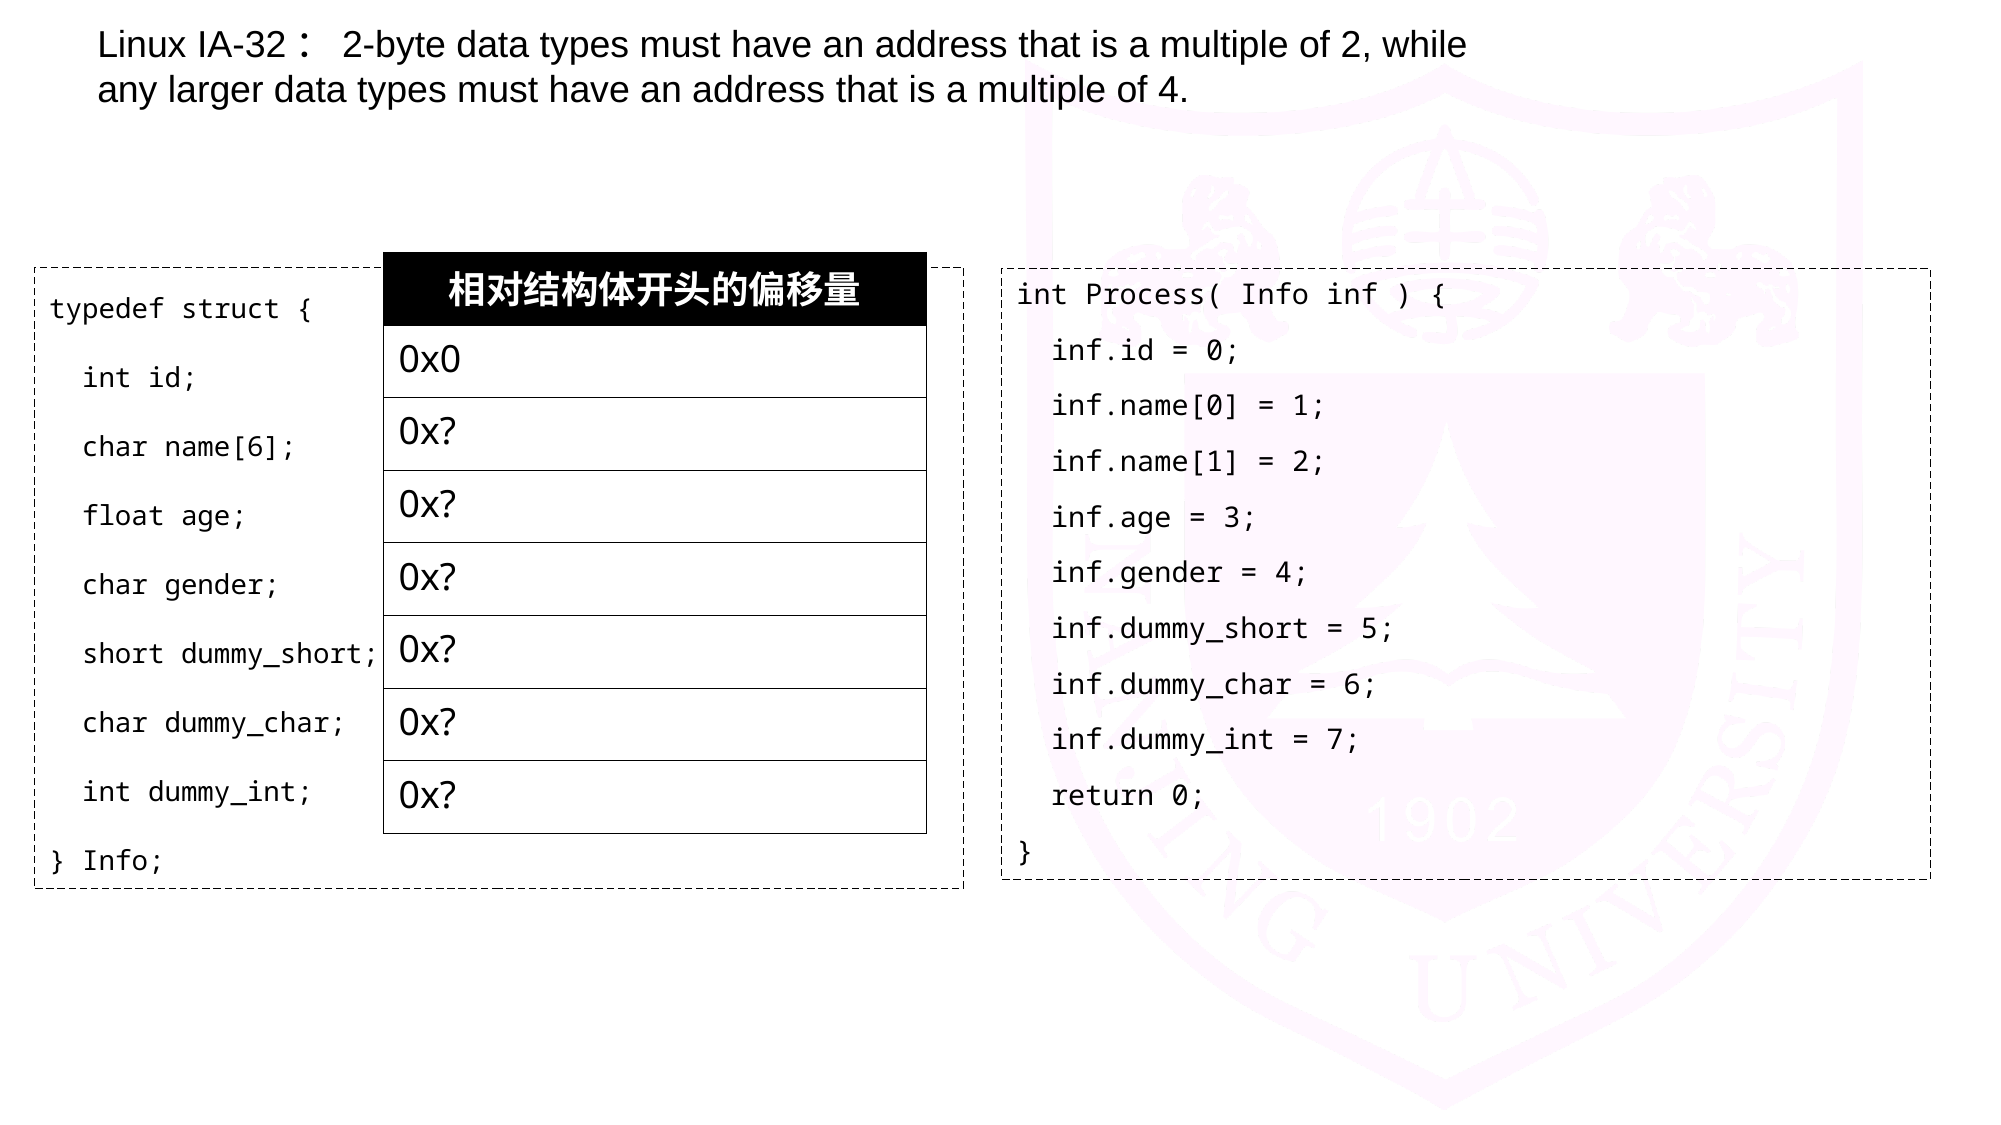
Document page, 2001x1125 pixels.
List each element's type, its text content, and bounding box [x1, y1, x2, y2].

text_box int Process( Info inf ) { inf.id = 0; inf.name[0] = 1; inf.name[1] = 2; inf.age = 3; inf.gender = 4; inf.dummy_short = 5; inf.dummy_char = 6; inf.dummy_int = 7; return 0; } [1001, 268, 1931, 880]
table_cell 0x? [384, 761, 926, 833]
table_cell 0x? [384, 543, 926, 615]
text_box Linux IA-32：2-byte data types must have an address that is a multiple of 2, while any larger data types must have an address that is a multiple of 4. [82, 12, 1519, 117]
list typedef struct { int id; char name[6]; float age; char gender; short dummy_short; char dummy_char; int dummy_int; } Info; [34, 267, 964, 889]
table_cell 0x0 [384, 326, 926, 397]
table_cell 0x? [384, 689, 926, 760]
table_cell 0x? [384, 616, 926, 688]
table_cell 0x? [384, 471, 926, 542]
table_cell 0x? [384, 398, 926, 470]
table_header 相对结构体开头的偏移量 [384, 253, 926, 325]
